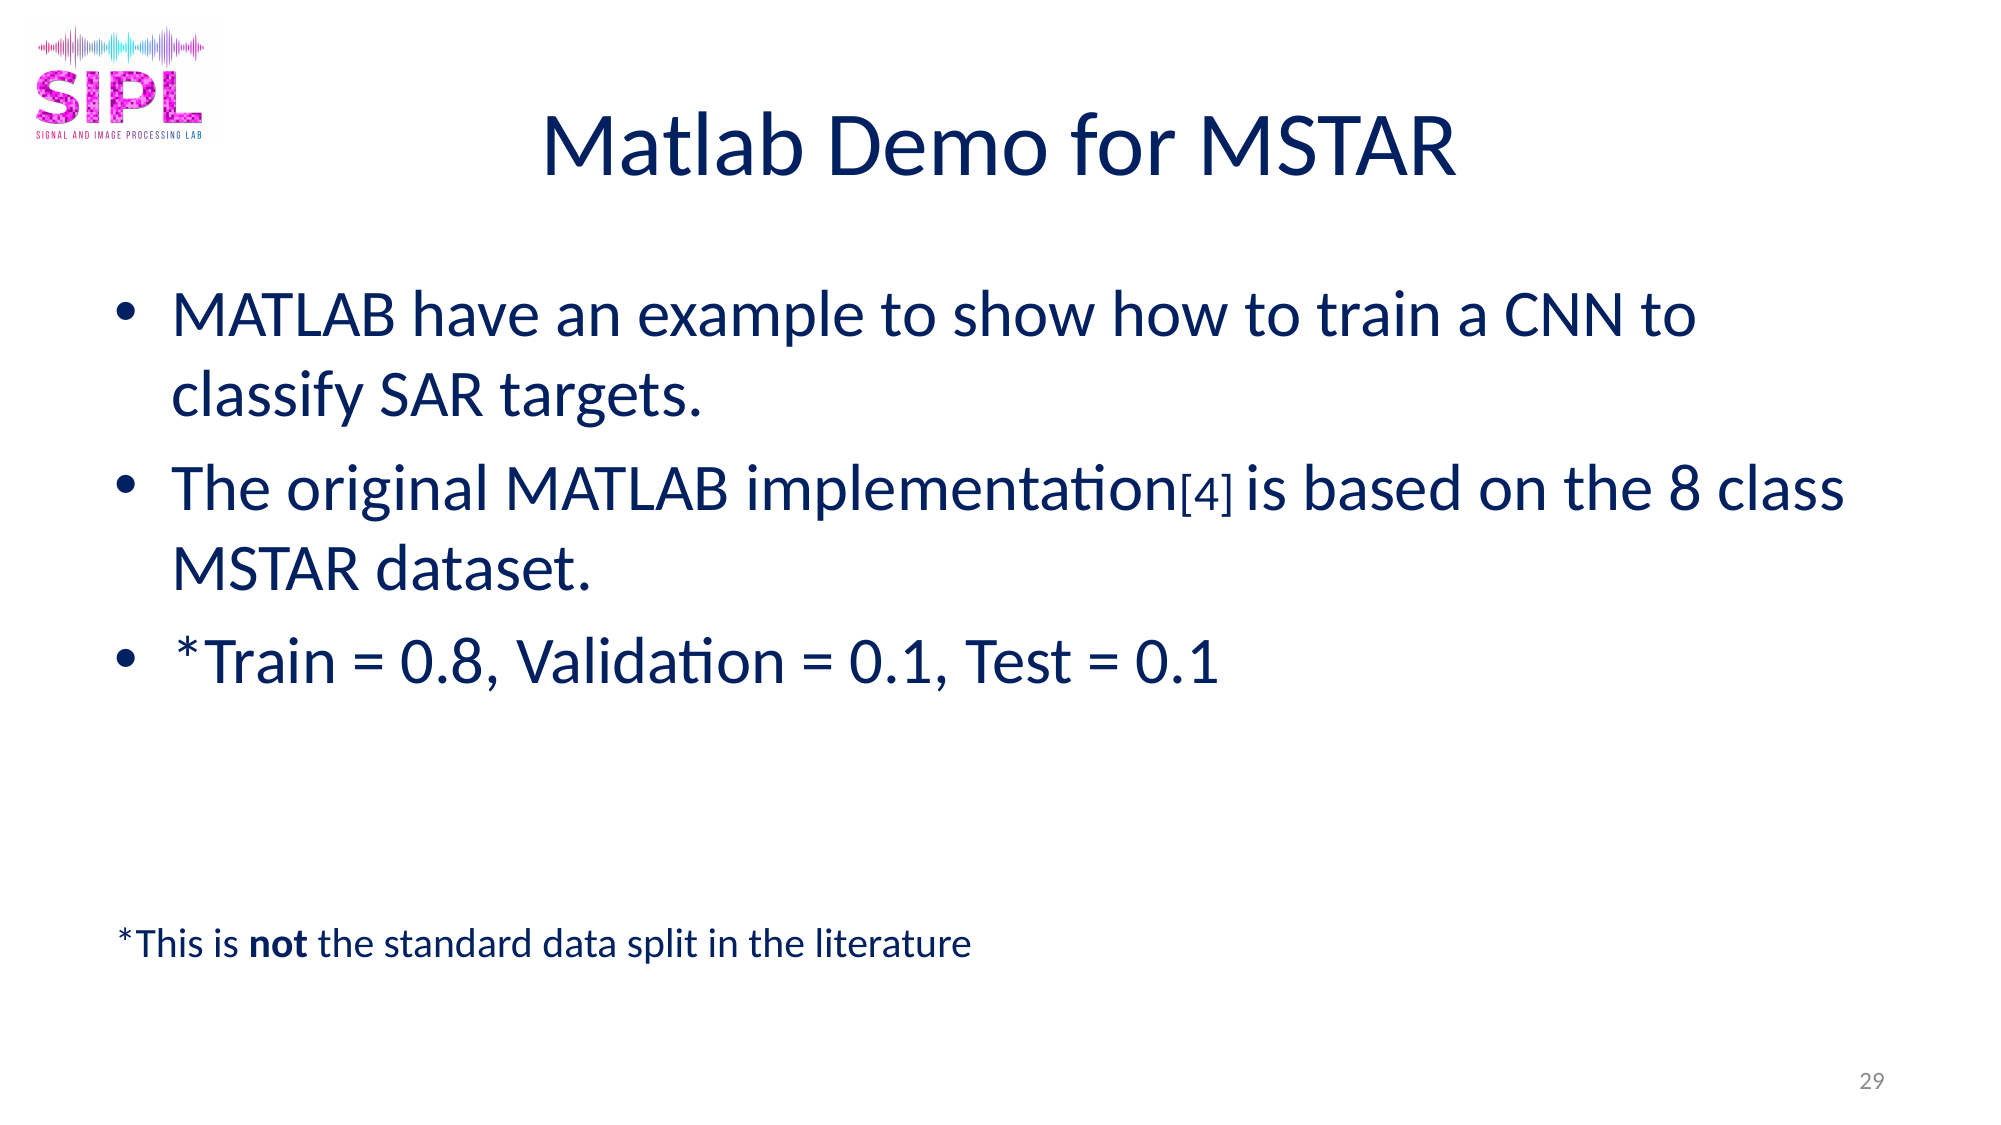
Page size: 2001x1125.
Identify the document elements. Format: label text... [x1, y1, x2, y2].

title Matlab Demo for MSTAR [99, 45, 1900, 233]
slide_number 29 [1433, 1050, 1900, 1110]
picture [24, 15, 218, 144]
list MATLAB have an example to show how to train a CNN to classify SAR targets. The original MATLAB implementation[4] is based on the 8 class MSTAR dataset. *Train = 0.8, Validation = 0.1, Test = 0.1 *This is not the standard data split in the literature [99, 262, 1900, 1005]
